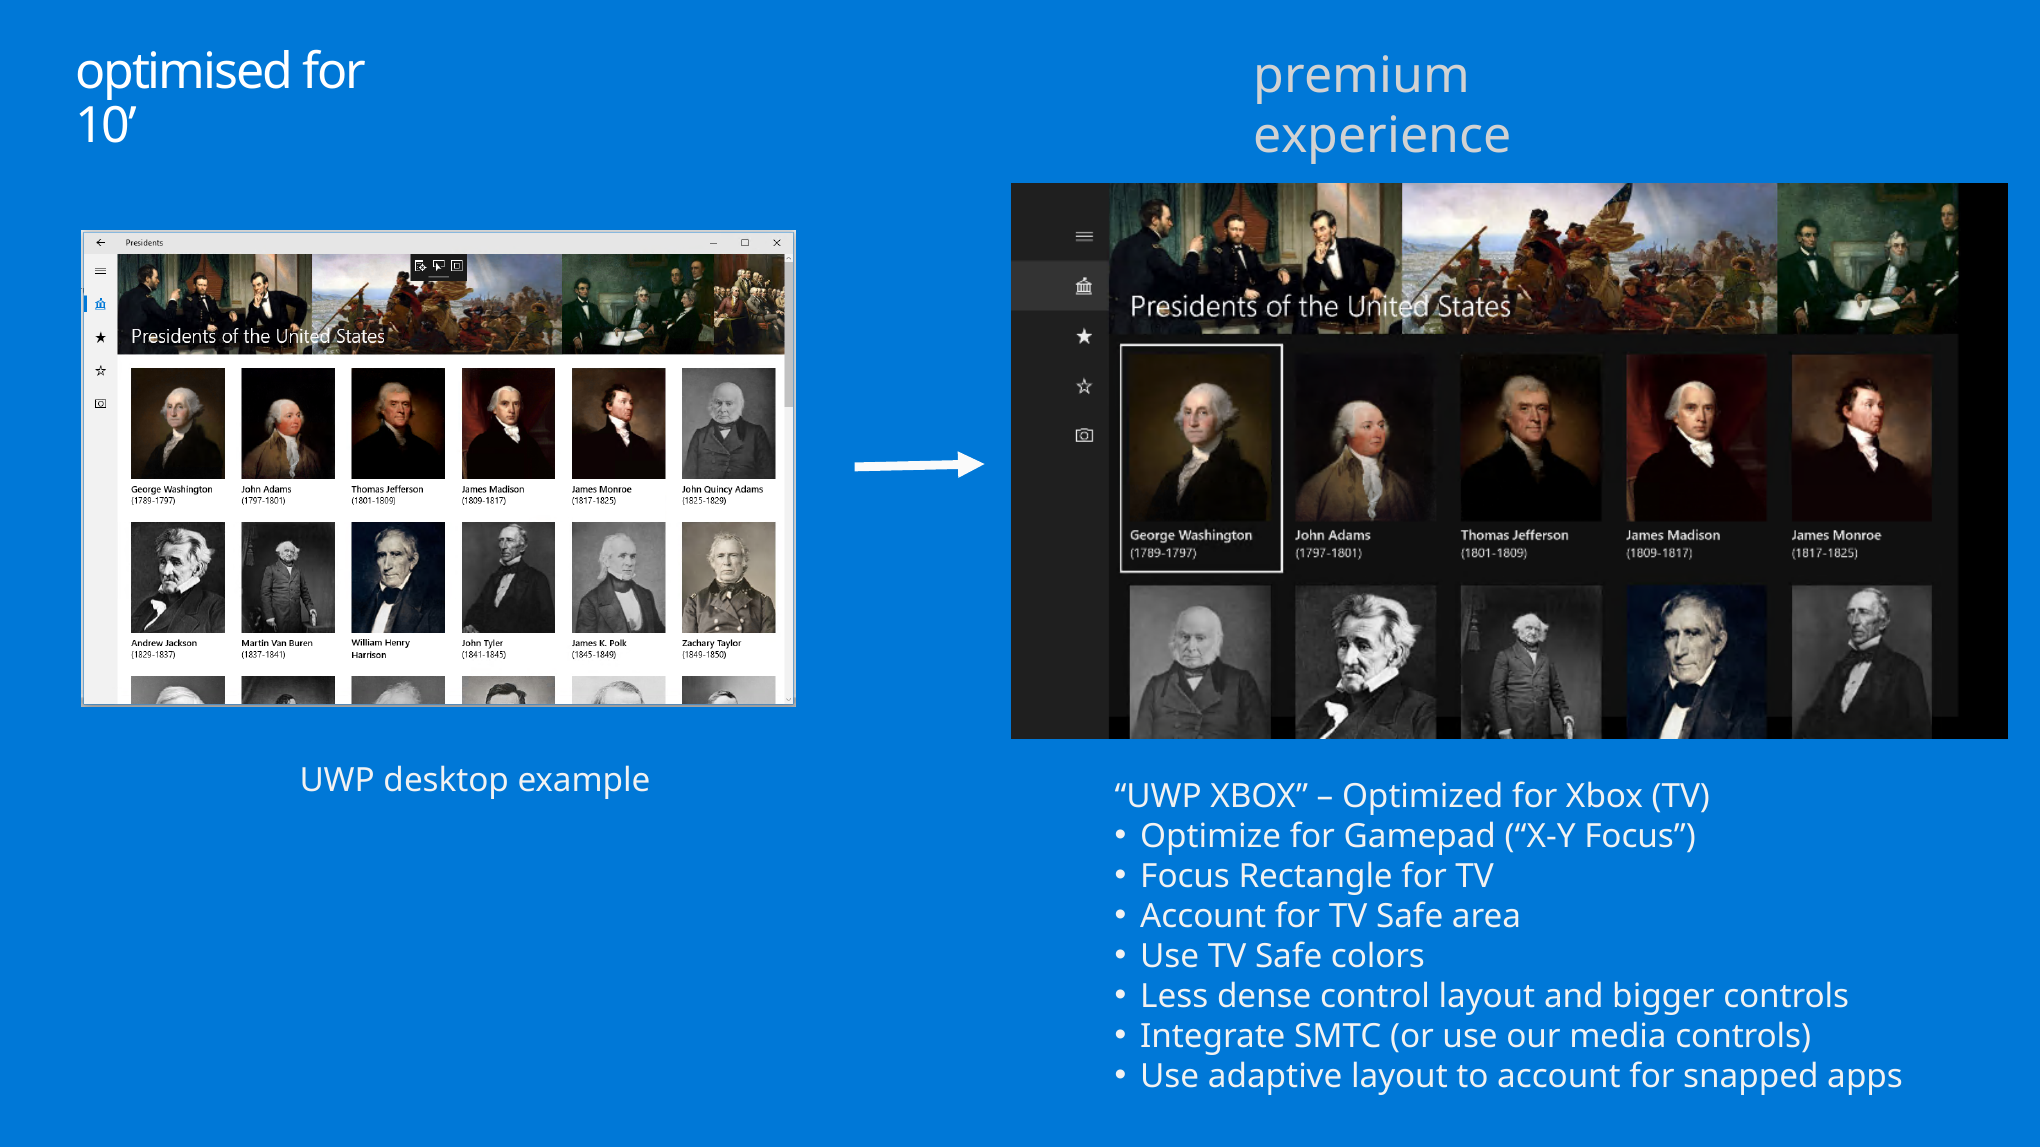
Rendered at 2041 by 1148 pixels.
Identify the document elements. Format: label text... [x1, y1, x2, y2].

text_box premium experience [1238, 67, 1741, 137]
text_box UWP desktop example [299, 738, 737, 827]
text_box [854, 463, 985, 468]
title optimised for 10’ [51, 30, 453, 139]
picture [81, 230, 796, 707]
picture [1010, 183, 2008, 739]
text_box “UWP XBOX” – Optimized for Xbox (TV) Optimize for Gamepad (“X-Y Focus”) Focus Rectangle for TV Account for TV Safe area Use TV Safe colors Less dense control layout and bigger controls Integrate SMTC (or use our media controls) Use adaptive layout to account for snapped apps [1114, 774, 1918, 1035]
